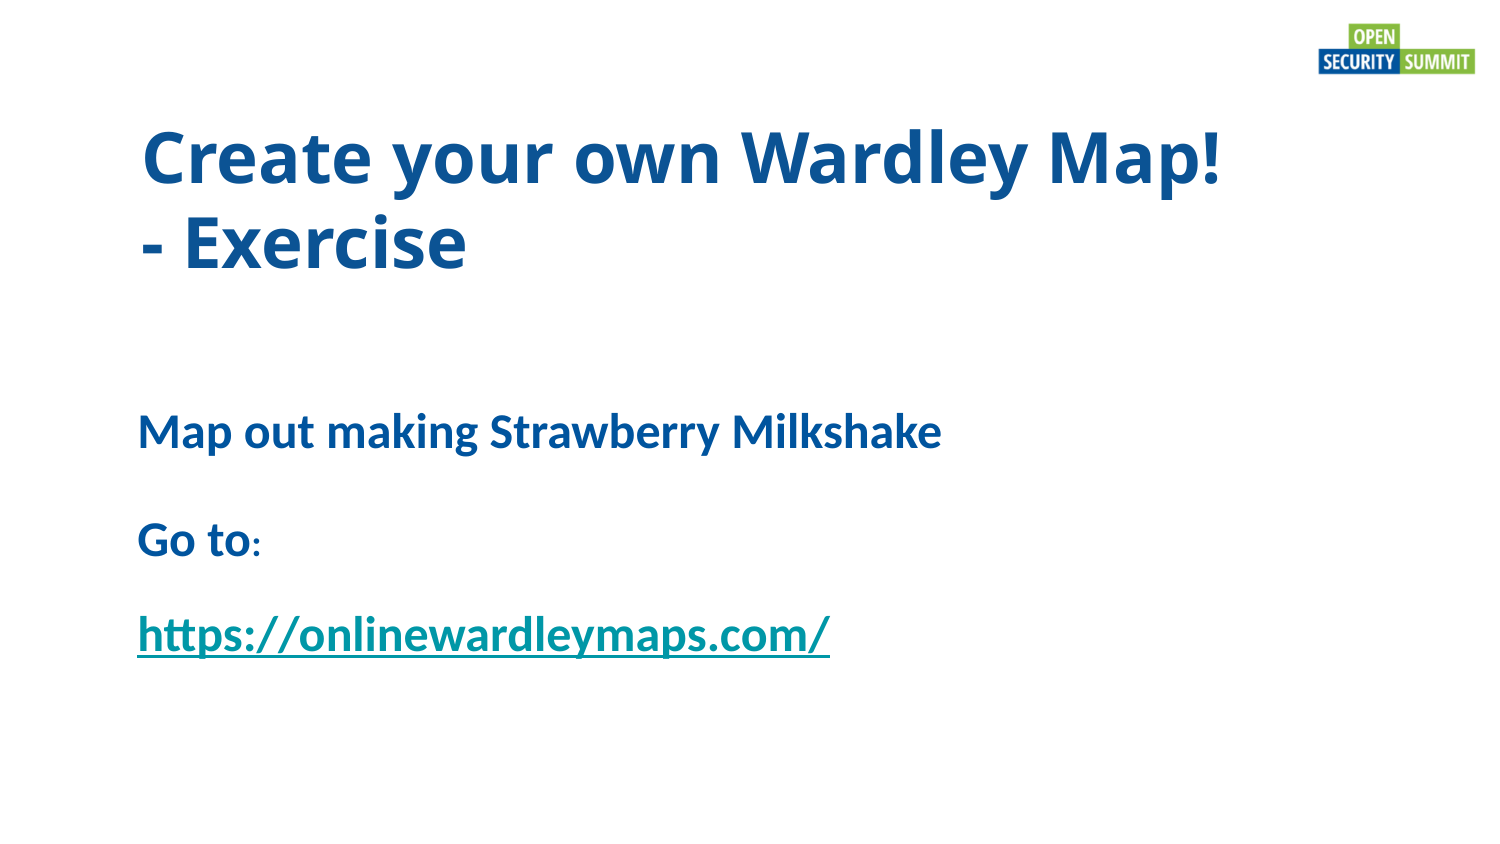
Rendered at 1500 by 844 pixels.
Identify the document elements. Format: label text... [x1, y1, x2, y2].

text_box Create your own Wardley Map! - Exercise [126, 97, 1249, 232]
picture [1298, 12, 1494, 94]
text_box Map out making Strawberry Milkshake Go to: https://onlinewardleymaps.com/ [126, 364, 1138, 668]
